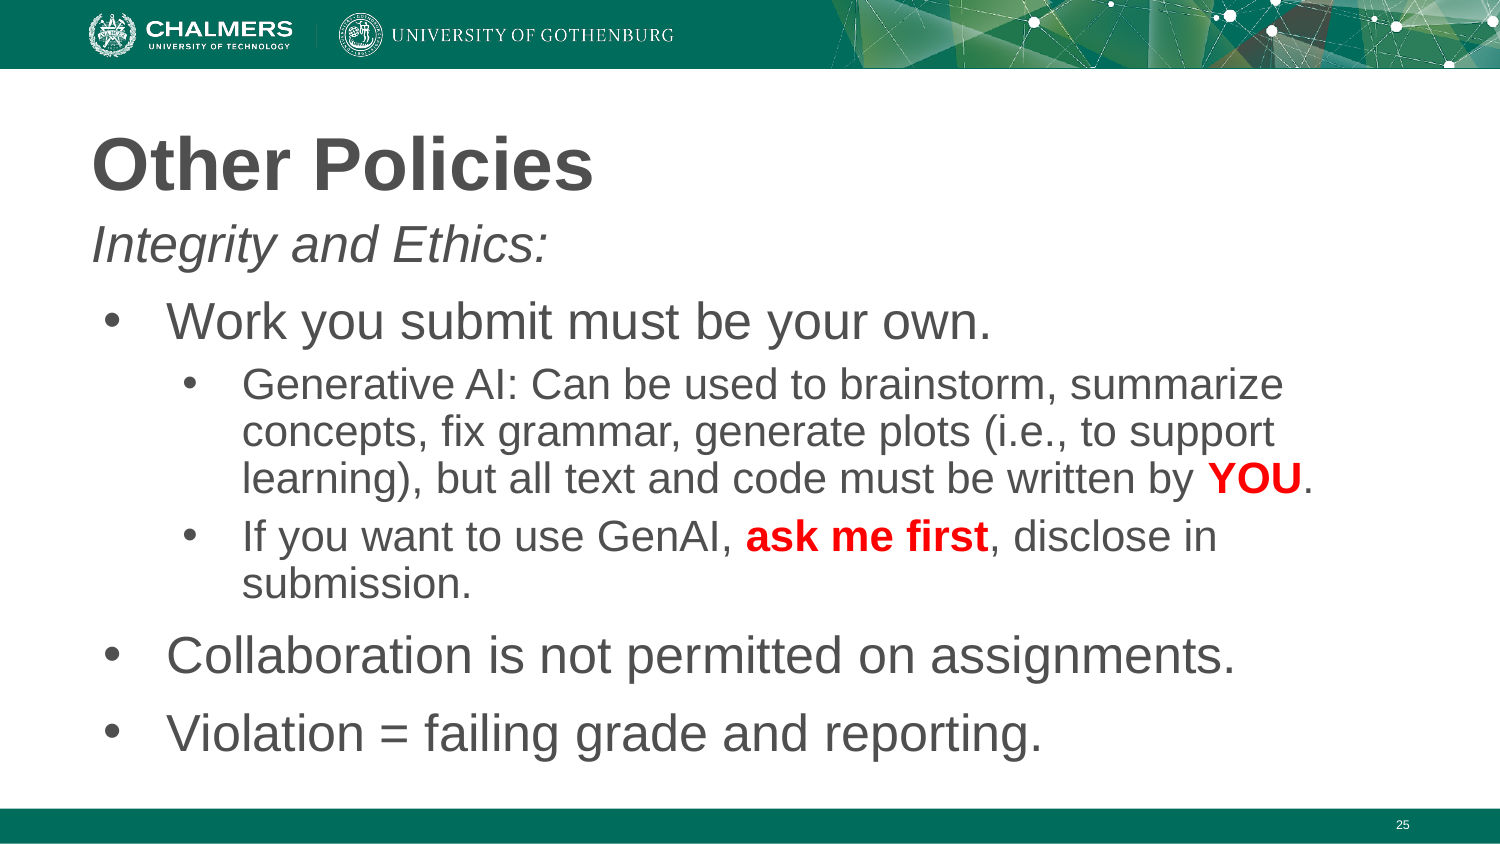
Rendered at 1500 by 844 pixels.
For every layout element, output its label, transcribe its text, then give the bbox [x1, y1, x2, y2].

picture [759, 0, 1500, 68]
slide_number ‹#› [1074, 809, 1425, 844]
picture [64, 0, 696, 85]
list Integrity and Ethics: Work you submit must be your own. Generative AI: Can be used to brainstorm, summarize concepts, fix grammar, generate plots (i.e., to support learning), but all text and code must be written by YOU. If you want to use GenAI, ask me first, disclose in submission. Collaboration is not permitted on assignments. Violation = failing grade and reporting. [76, 210, 1425, 782]
title Other Policies [76, 100, 1425, 210]
